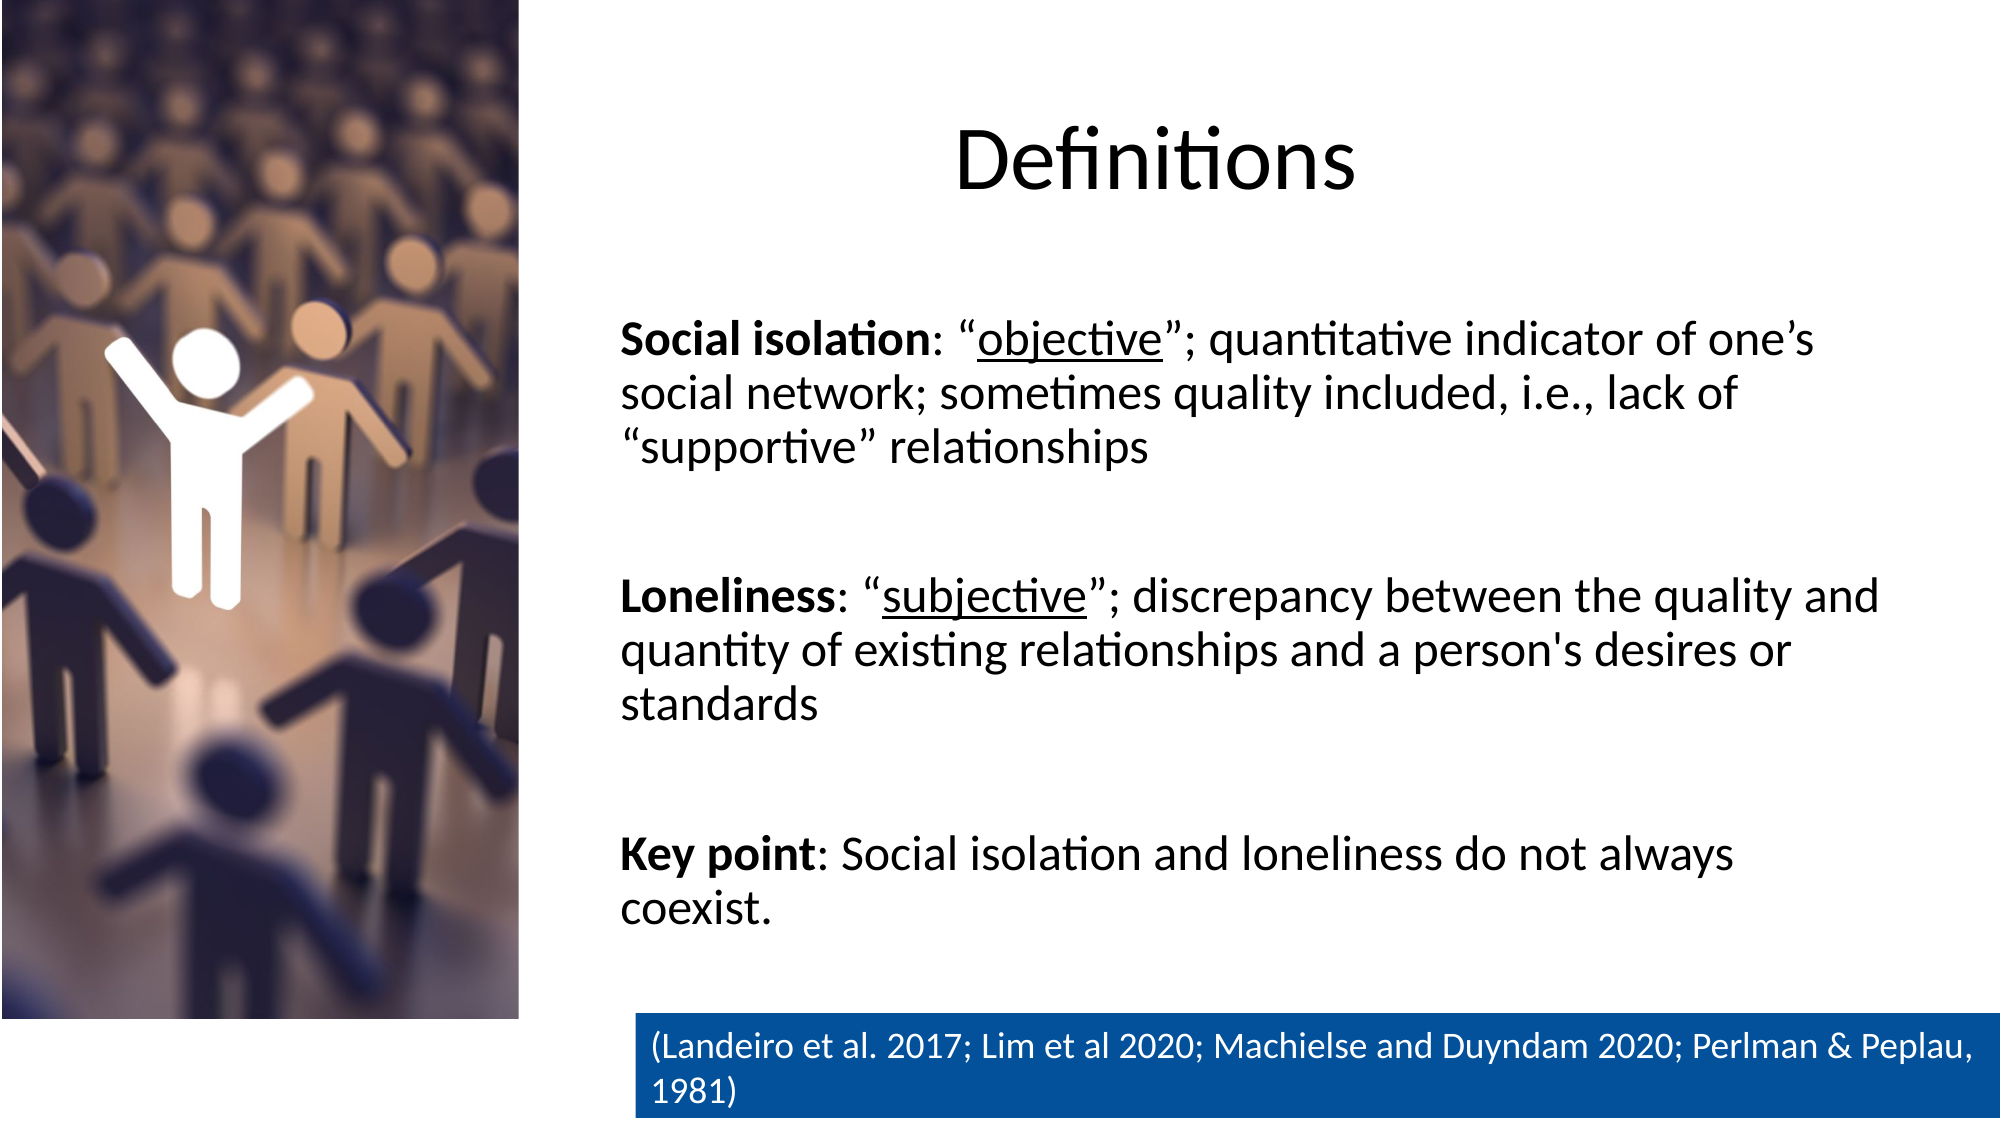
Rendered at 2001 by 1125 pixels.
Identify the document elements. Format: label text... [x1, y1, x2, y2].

picture [1, 0, 519, 1019]
list Social isolation: “objective”; quantitative indicator of one’s social network; sometimes quality included, i.e., lack of “supportive” relationships Loneliness: “subjective”; discrepancy between the quality and quantity of existing relationships and a person's desires or standards Key point: Social isolation and loneliness do not always coexist. [605, 304, 1900, 926]
title Definitions [939, 5, 1750, 217]
text_box (Landeiro et al. 2017; Lim et al 2020; Machielse and Duyndam 2020; Perlman & Peplau, 1981) [635, 1013, 2000, 1118]
